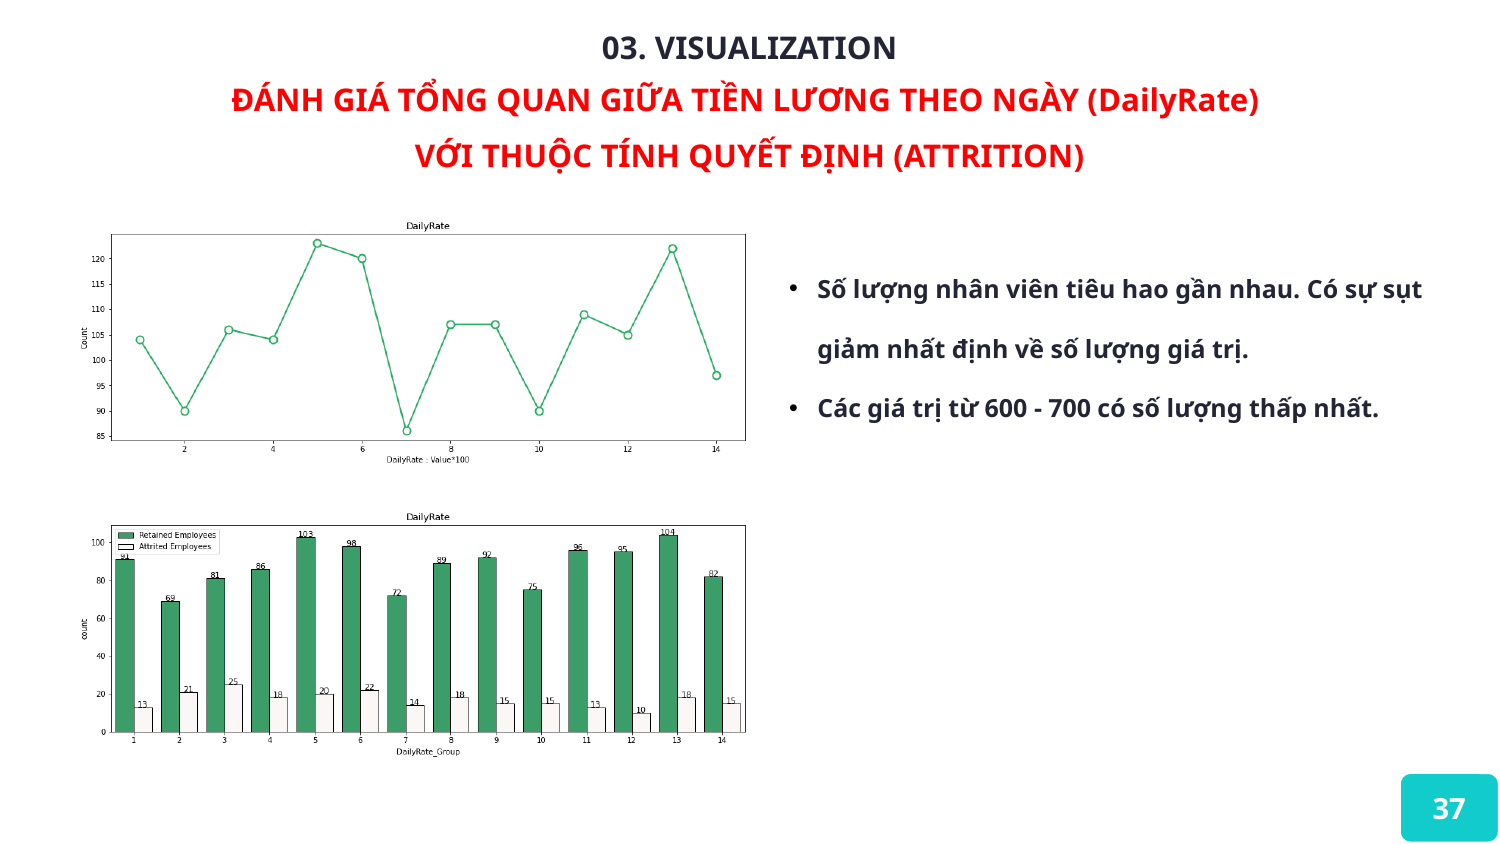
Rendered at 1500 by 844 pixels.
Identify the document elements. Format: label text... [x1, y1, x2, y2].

text_box Số lượng nhân viên tiêu hao gần nhau. Có sự sụt giảm nhất định về số lượng giá trị. Các giá trị từ 600 - 700 có số lượng thấp nhất. [774, 235, 1450, 431]
text_box ĐÁNH GIÁ TỔNG QUAN GIỮA TIỀN LƯƠNG THEO NGÀY (DailyRate) VỚI THUỘC TÍNH QUYẾT ĐỊNH (ATTRITION) [0, 70, 1500, 165]
picture [74, 215, 751, 469]
text_box 03. VISUALIZATION [0, 0, 1500, 70]
picture [74, 507, 751, 761]
text_box 37 [1396, 769, 1500, 844]
